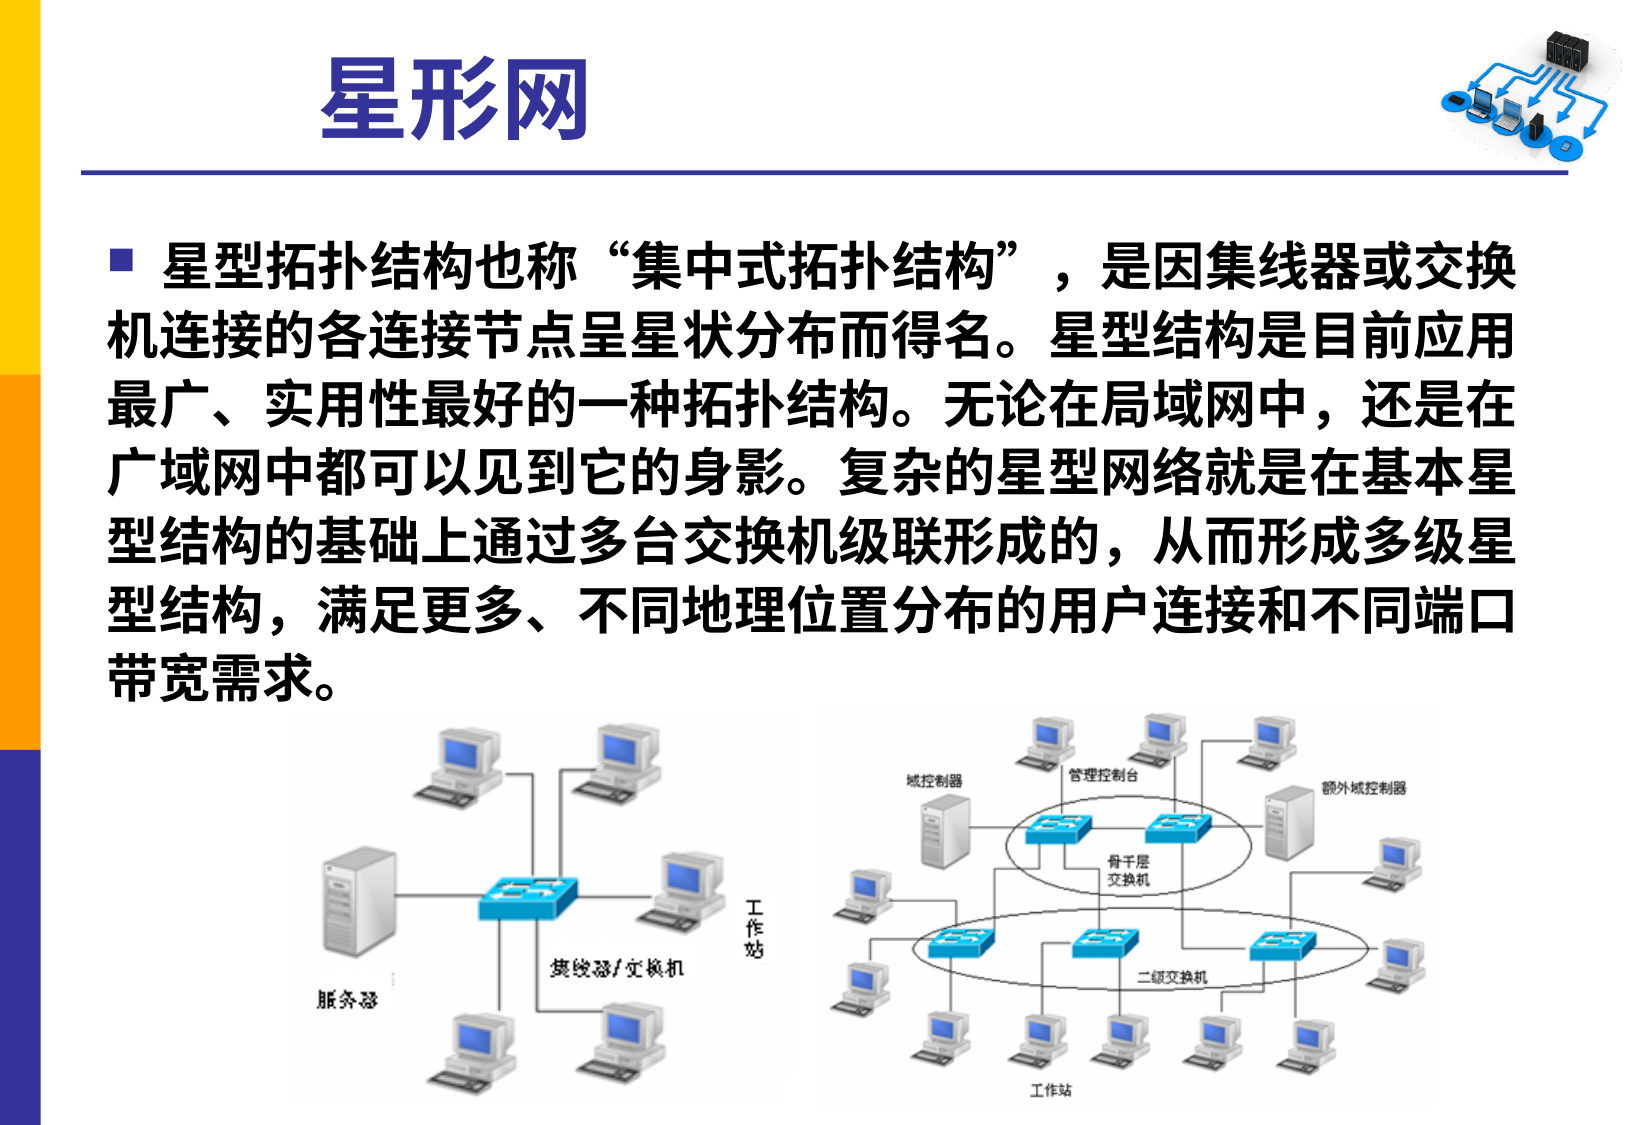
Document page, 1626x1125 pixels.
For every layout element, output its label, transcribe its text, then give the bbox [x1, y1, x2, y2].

title 星形网 [302, 30, 848, 159]
picture [812, 705, 1439, 1107]
picture [1438, 30, 1624, 165]
list 星型拓扑结构也称“集中式拓扑结构”，是因集线器或交换机连接的各连接节点呈星状分布而得名。星型结构是目前应用最广、实用性最好的一种拓扑结构。无论在局域网中，还是在广域网中都可以见到它的身影。复杂的星型网络就是在基本星型结构的基础上通过多台交换机级联形成的，从而形成多级星型结构，满足更多、不同地理位置分布的用户连接和不同端口带宽需求。 [91, 219, 1534, 646]
picture [280, 713, 801, 1103]
